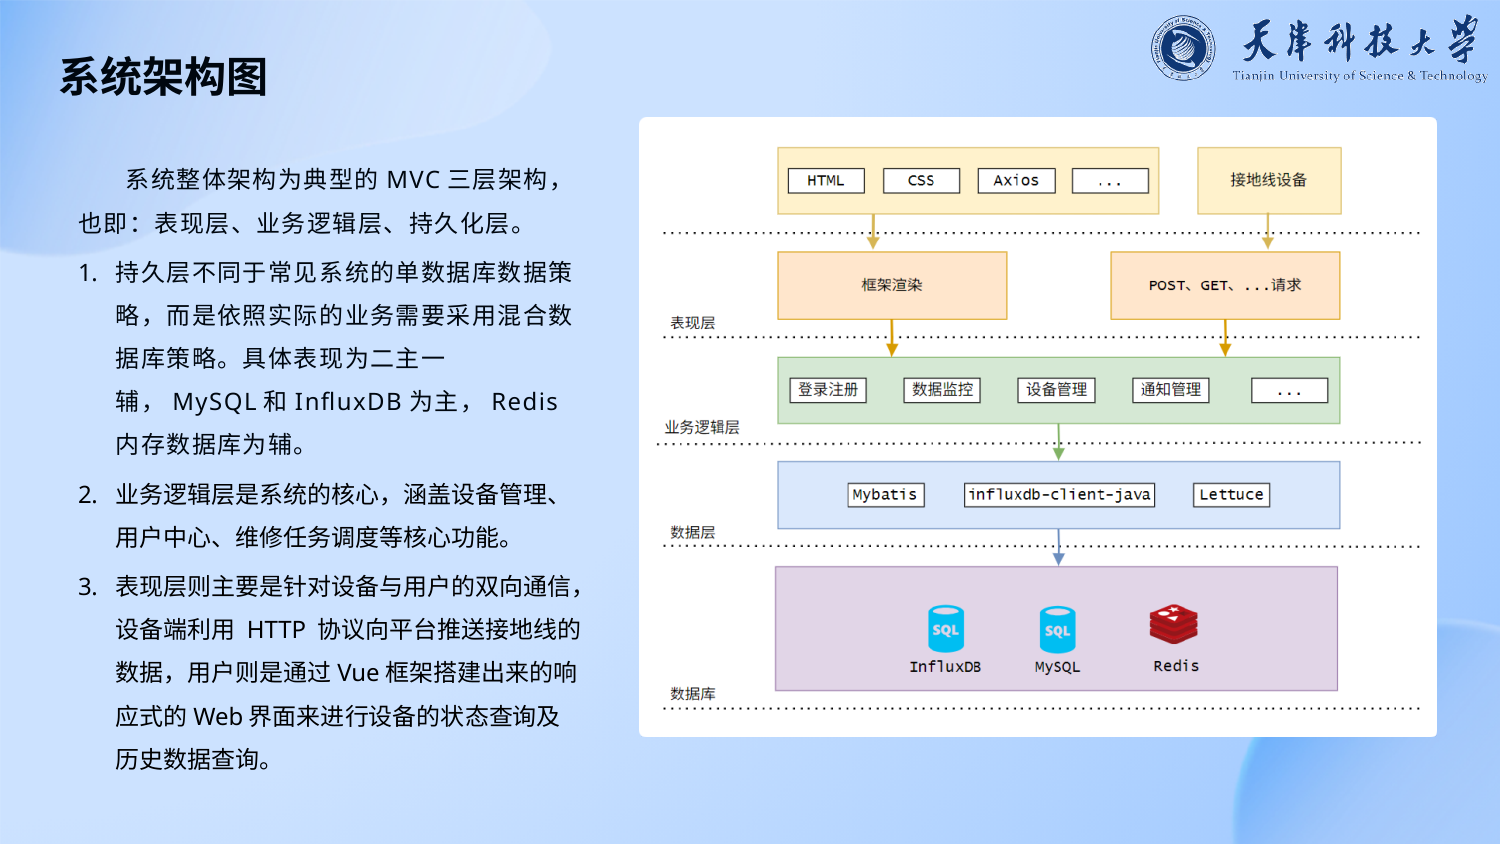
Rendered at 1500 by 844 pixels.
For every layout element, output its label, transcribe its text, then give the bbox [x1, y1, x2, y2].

text_box 系统架构图 [43, 28, 1497, 117]
picture [0, 0, 1500, 844]
text_box 系统整体架构为典型的MVC三层架构，也即：表现层、业务逻辑层、持久化层。 持久层不同于常见系统的单数据库数据策略，而是依照实际的业务需要采用混合数据库策略。具体表现为二主一辅，MySQL和InfluxDB为主，Redis内存数据库为辅。 业务逻辑层是系统的核心，涵盖设备管理、用户中心、维修任务调度等核心功能。 表现层则主要是针对设备与用户的双向通信，设备端利用 HTTP 协议向平台推送接地线的数据，用户则是通过Vue框架搭建出来的响应式的Web界面来进行设备的状态查询及历史数据查询。 [62, 135, 600, 789]
